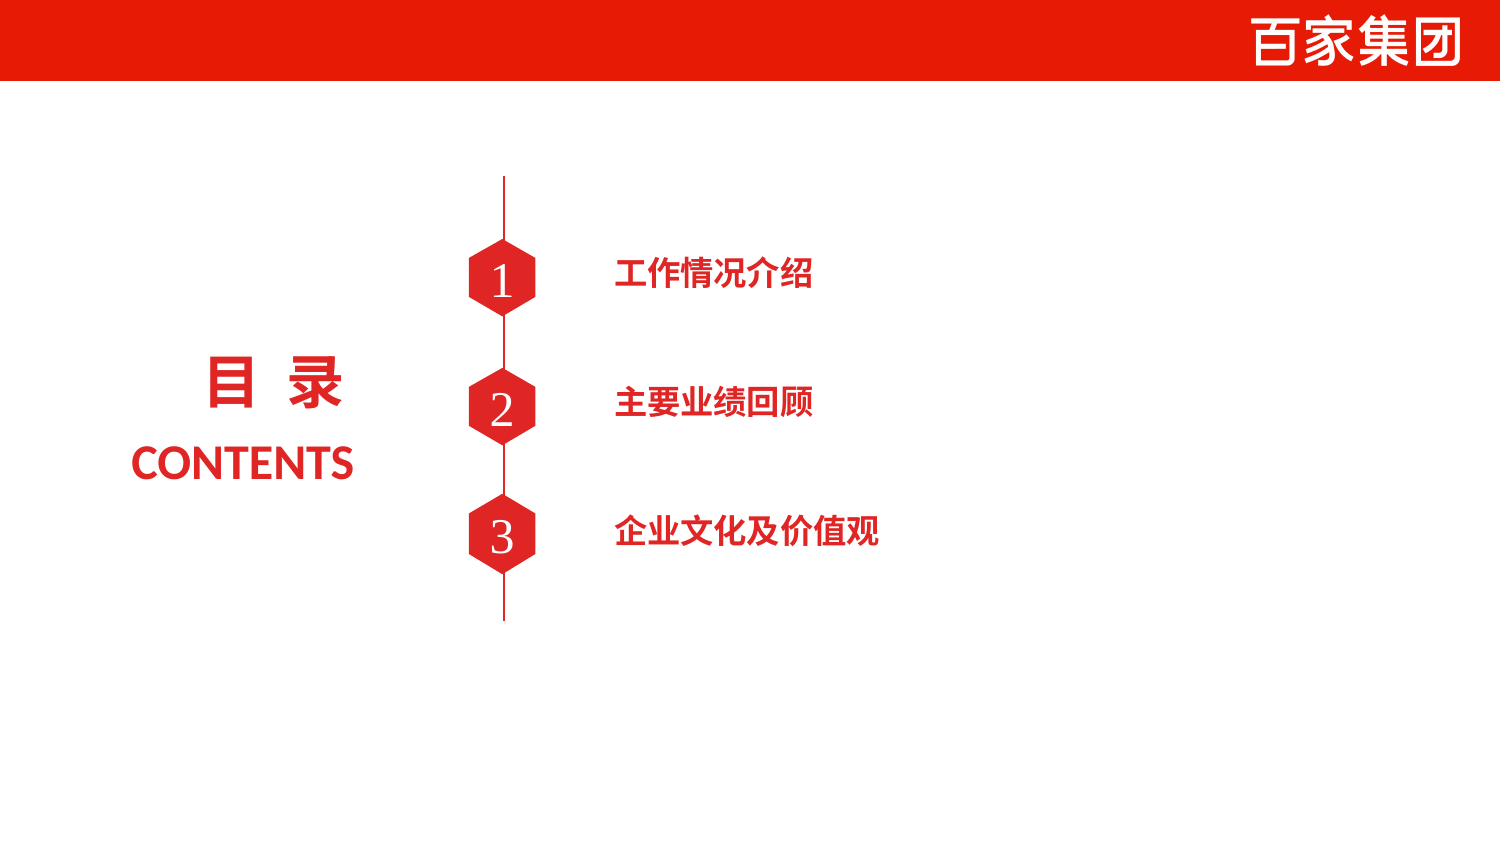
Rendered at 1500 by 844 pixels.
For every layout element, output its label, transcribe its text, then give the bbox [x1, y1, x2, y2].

text_box 主要业绩回顾 [599, 367, 1216, 434]
text_box 2 [468, 367, 536, 397]
text_box 1 [468, 238, 536, 317]
text_box 工作情况介绍 [599, 239, 1196, 305]
picture [1251, 14, 1460, 66]
text_box 2 [468, 407, 536, 446]
text_box CONTENTS [116, 421, 427, 497]
text_box 企业文化及价值观 [599, 497, 1102, 563]
text_box [0, 0, 1500, 83]
text_box 目 录 [187, 337, 396, 421]
text_box 3 [468, 493, 536, 575]
